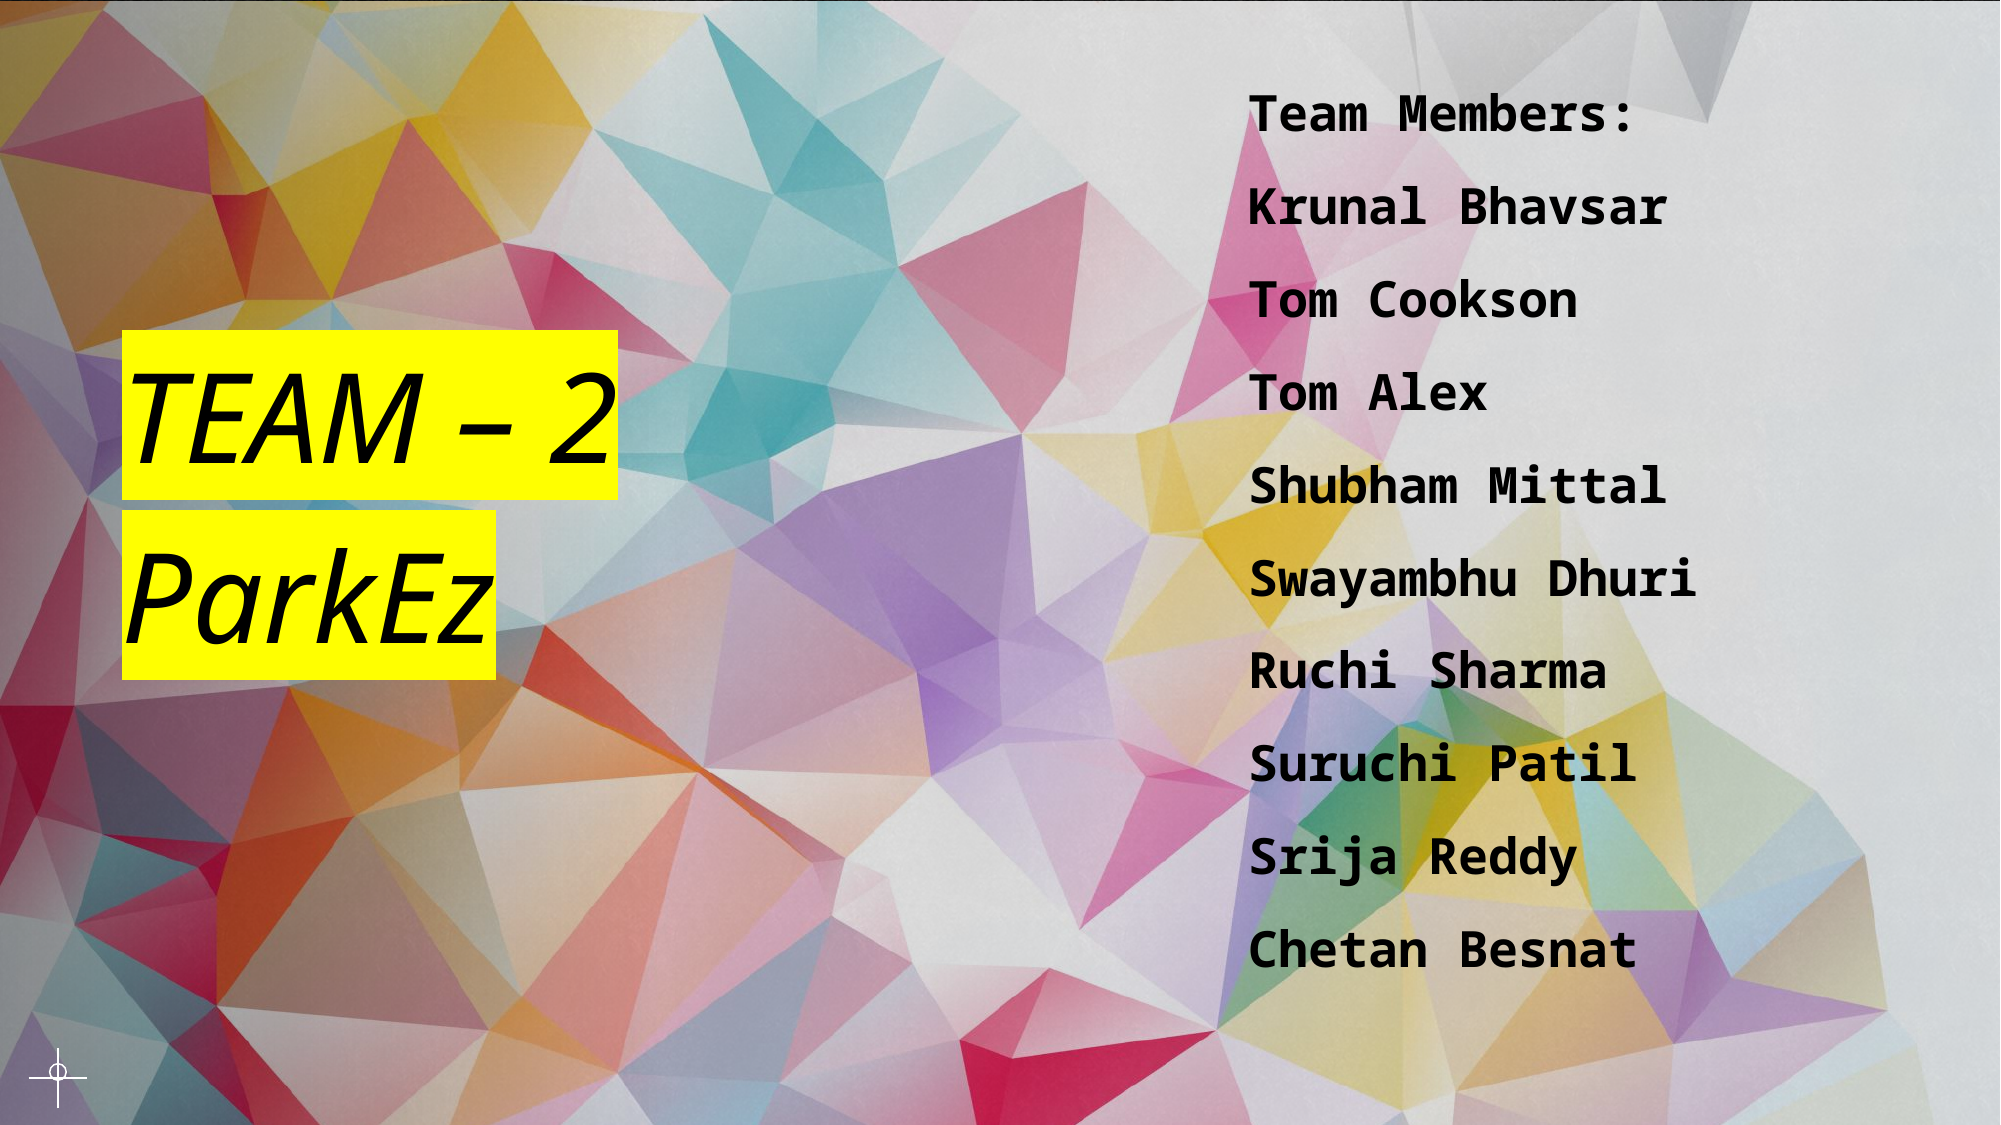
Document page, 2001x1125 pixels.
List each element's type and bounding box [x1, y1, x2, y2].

picture [0, 1, 2000, 1125]
text_box [28, 1047, 88, 1109]
